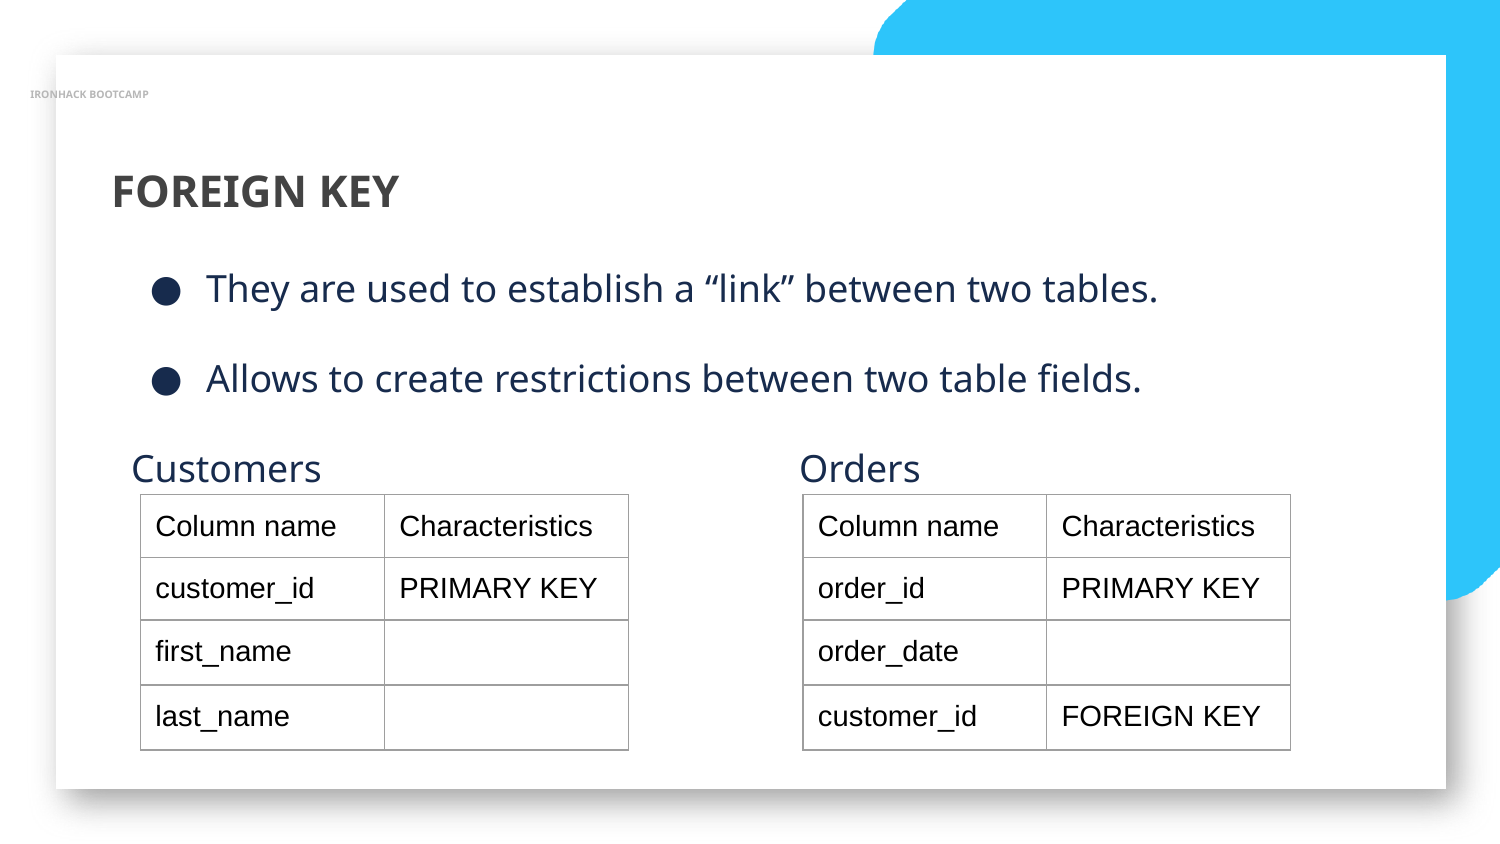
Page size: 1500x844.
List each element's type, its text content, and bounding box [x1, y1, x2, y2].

table_cell customer_id [141, 558, 384, 619]
table_cell customer_id [804, 686, 1046, 749]
text_box IRONHACK BOOTCAMP [15, 71, 354, 108]
table_cell [385, 686, 628, 749]
table_header Column name [141, 495, 384, 557]
table_cell last_name [141, 686, 384, 749]
table_header Characteristics [1047, 495, 1290, 557]
table_cell [1047, 621, 1290, 684]
table_cell PRIMARY KEY [1047, 558, 1290, 619]
table_cell first_name [141, 621, 384, 684]
table_cell order_id [804, 558, 1046, 619]
table_cell FOREIGN KEY [1047, 686, 1290, 749]
picture [0, 0, 1500, 844]
table_header Column name [804, 495, 1046, 557]
table_cell order_date [804, 621, 1046, 684]
text_box FOREIGN KEY [96, 149, 1417, 266]
table_header Characteristics [385, 495, 628, 557]
table_cell PRIMARY KEY [385, 558, 628, 619]
text_box They are used to establish a “link” between two tables. Allows to create restrictions between two table fields. Customers Orders [115, 249, 1389, 733]
table_cell [385, 621, 628, 684]
